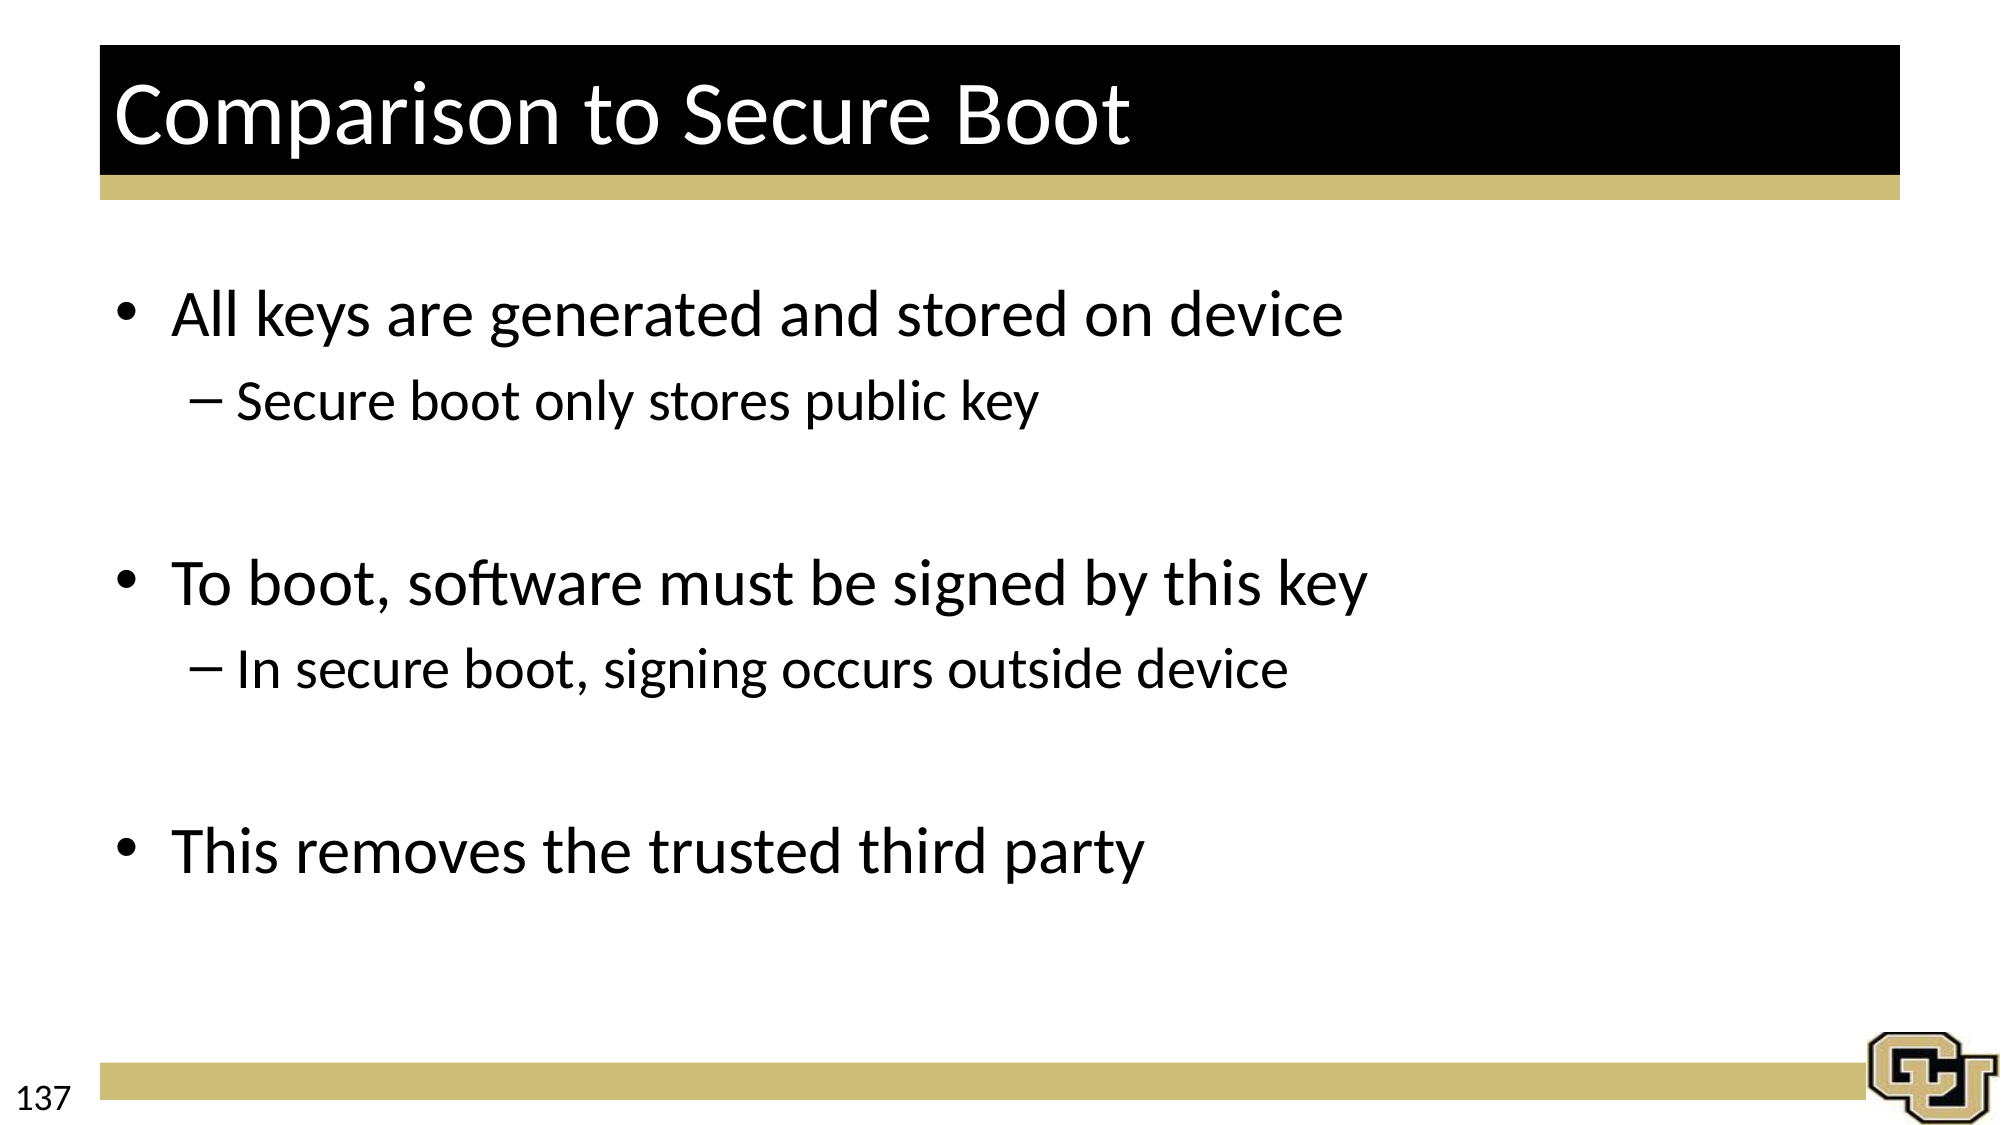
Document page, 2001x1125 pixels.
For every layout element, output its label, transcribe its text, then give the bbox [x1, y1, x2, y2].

title Comparison to Secure Boot [99, 45, 1900, 175]
slide_number 137 [0, 1065, 467, 1125]
list All keys are generated and stored on device Secure boot only stores public key To boot, software must be signed by this key In secure boot, signing occurs outside device This removes the trusted third party [99, 262, 1900, 1005]
picture [1866, 1032, 2000, 1125]
